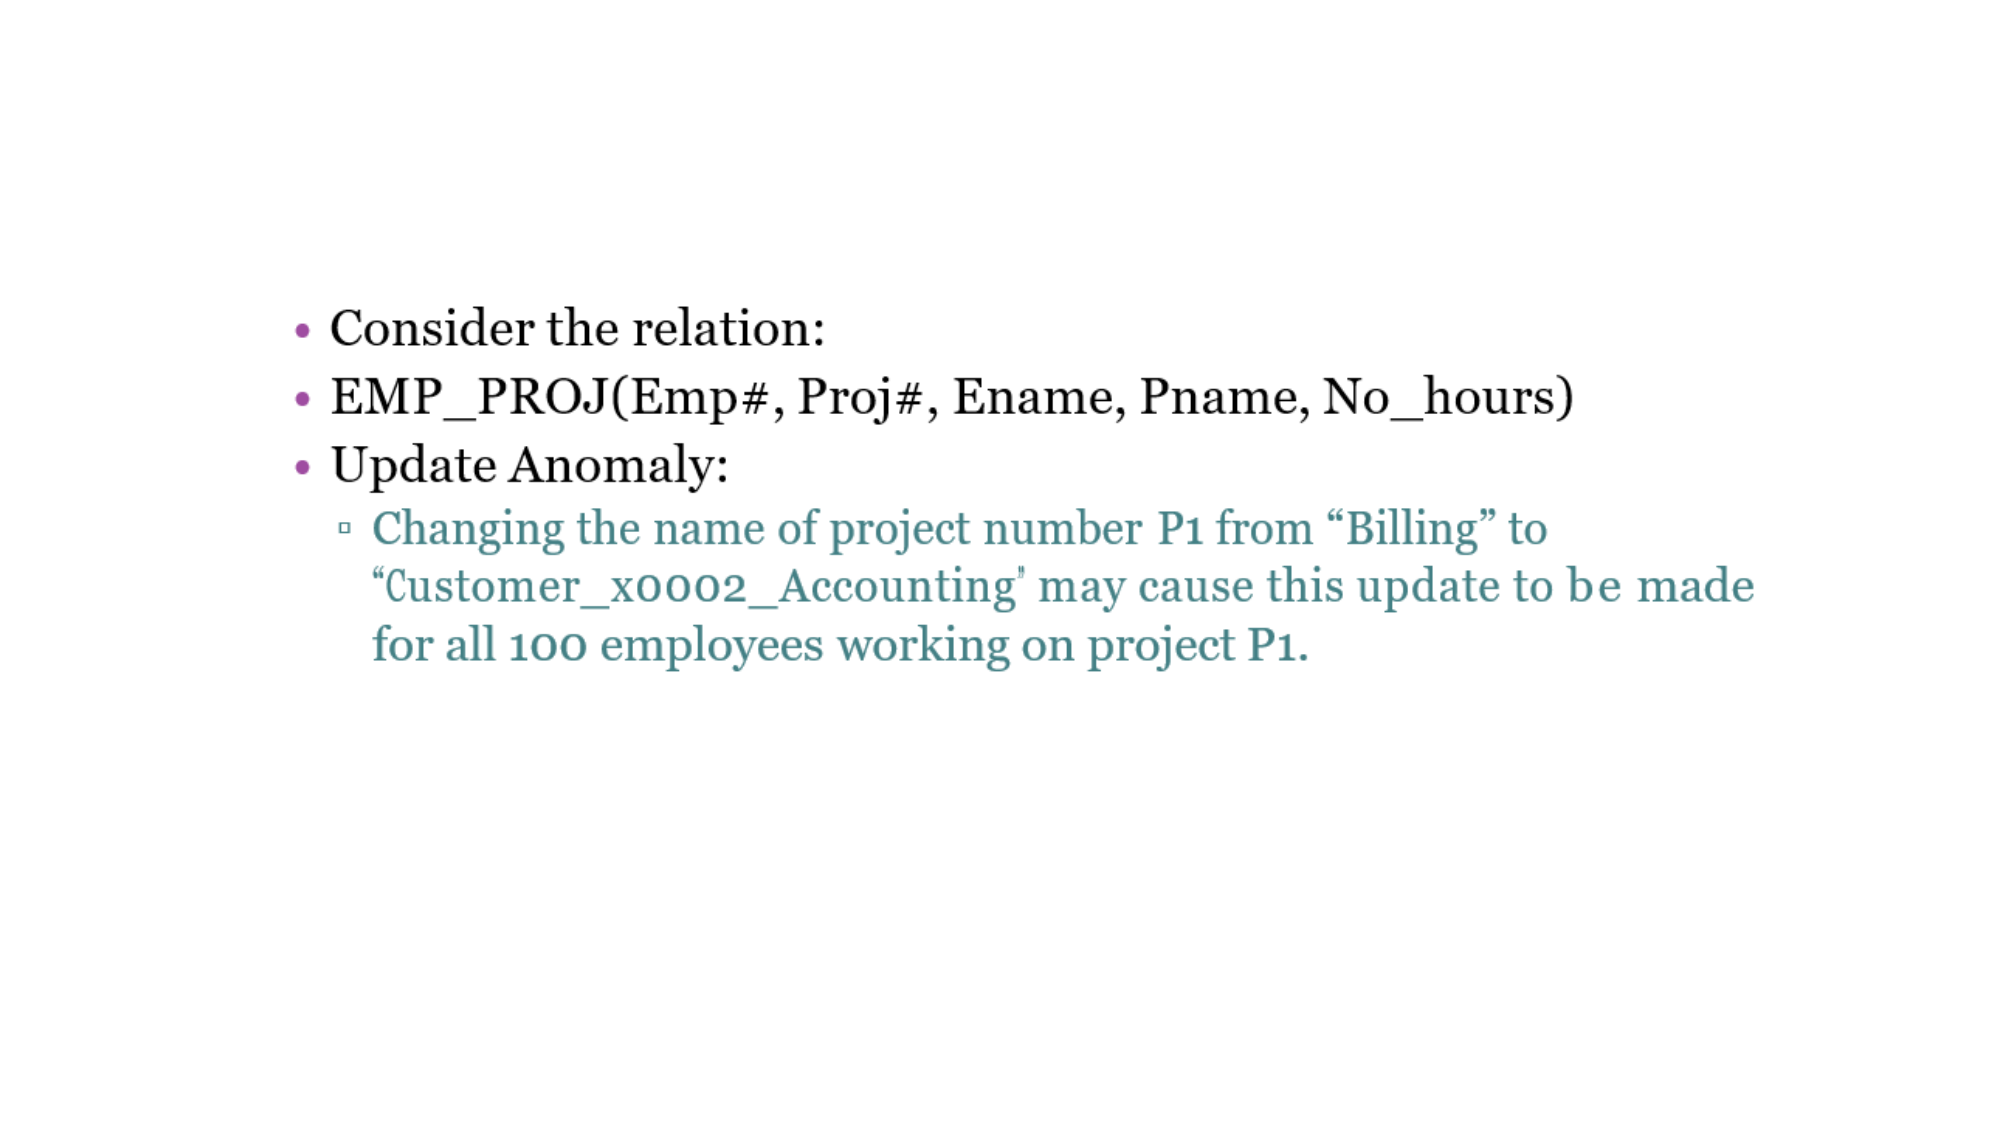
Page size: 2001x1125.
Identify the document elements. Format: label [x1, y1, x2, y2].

picture [277, 237, 1763, 816]
